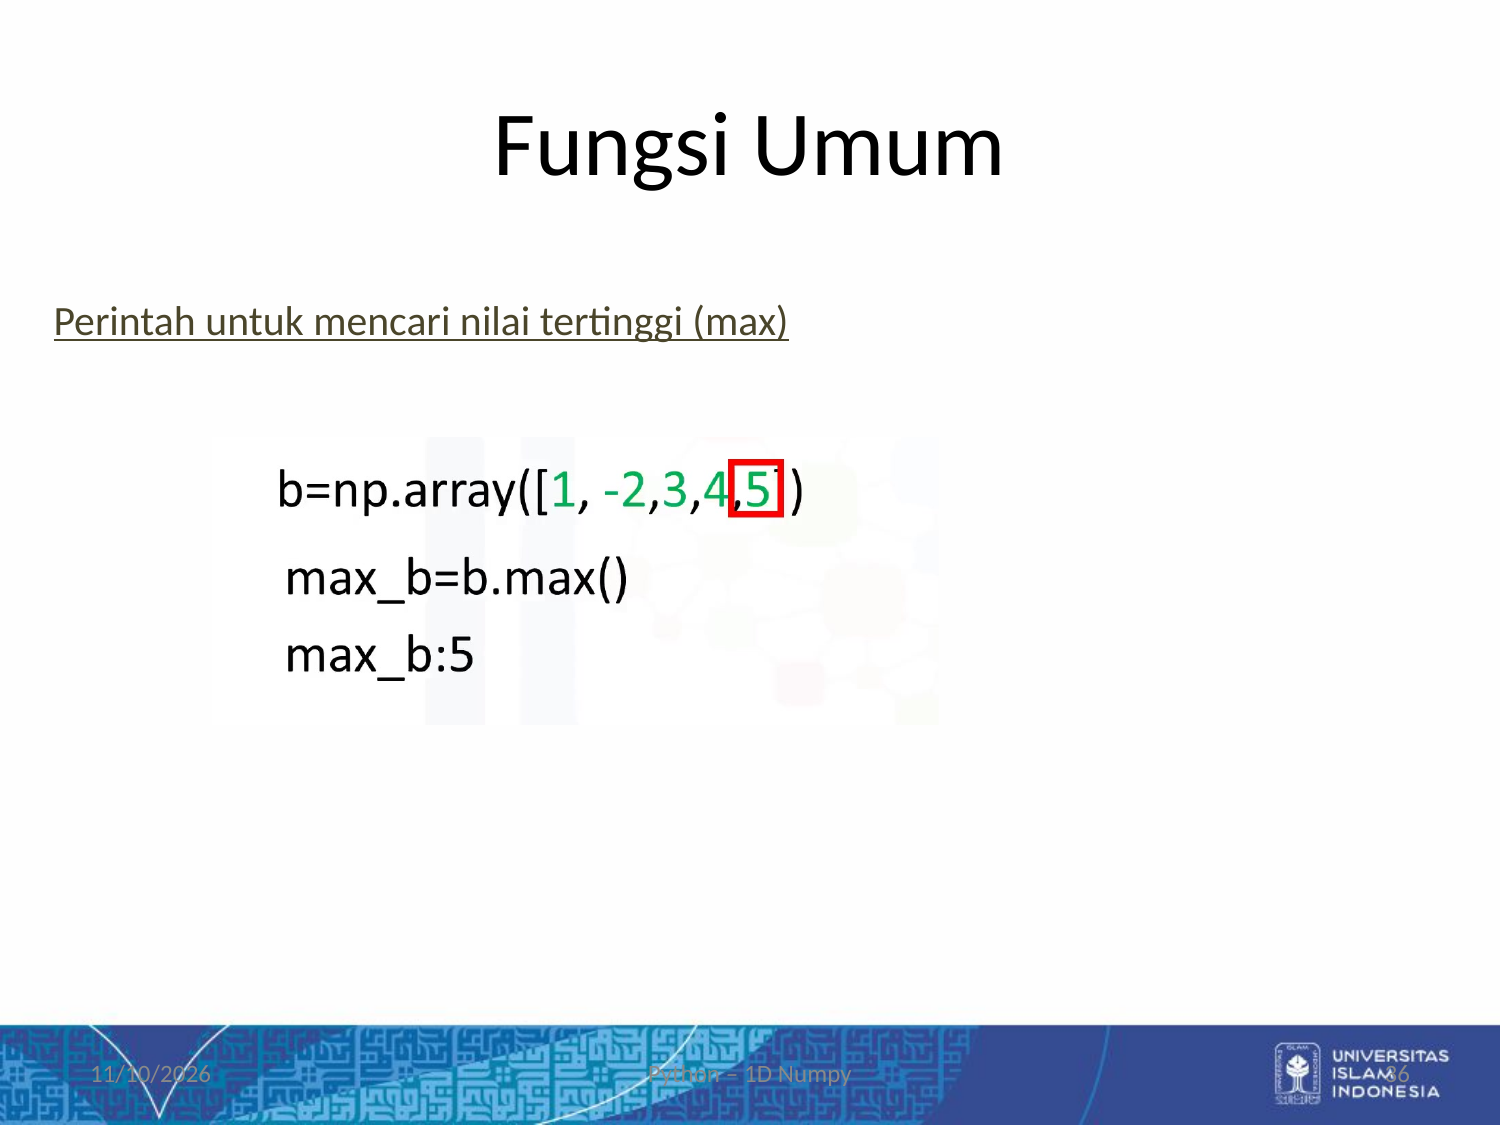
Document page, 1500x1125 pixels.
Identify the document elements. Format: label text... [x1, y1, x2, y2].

title Fungsi Umum [75, 45, 1425, 233]
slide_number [75, 1042, 425, 1103]
footer Python – 1D Numpy [512, 1042, 988, 1103]
text_box Perintah untuk mencari nilai tertinggi (max) [38, 262, 1485, 376]
picture [0, 0, 1500, 1125]
slide_number 36 [1074, 1042, 1425, 1103]
